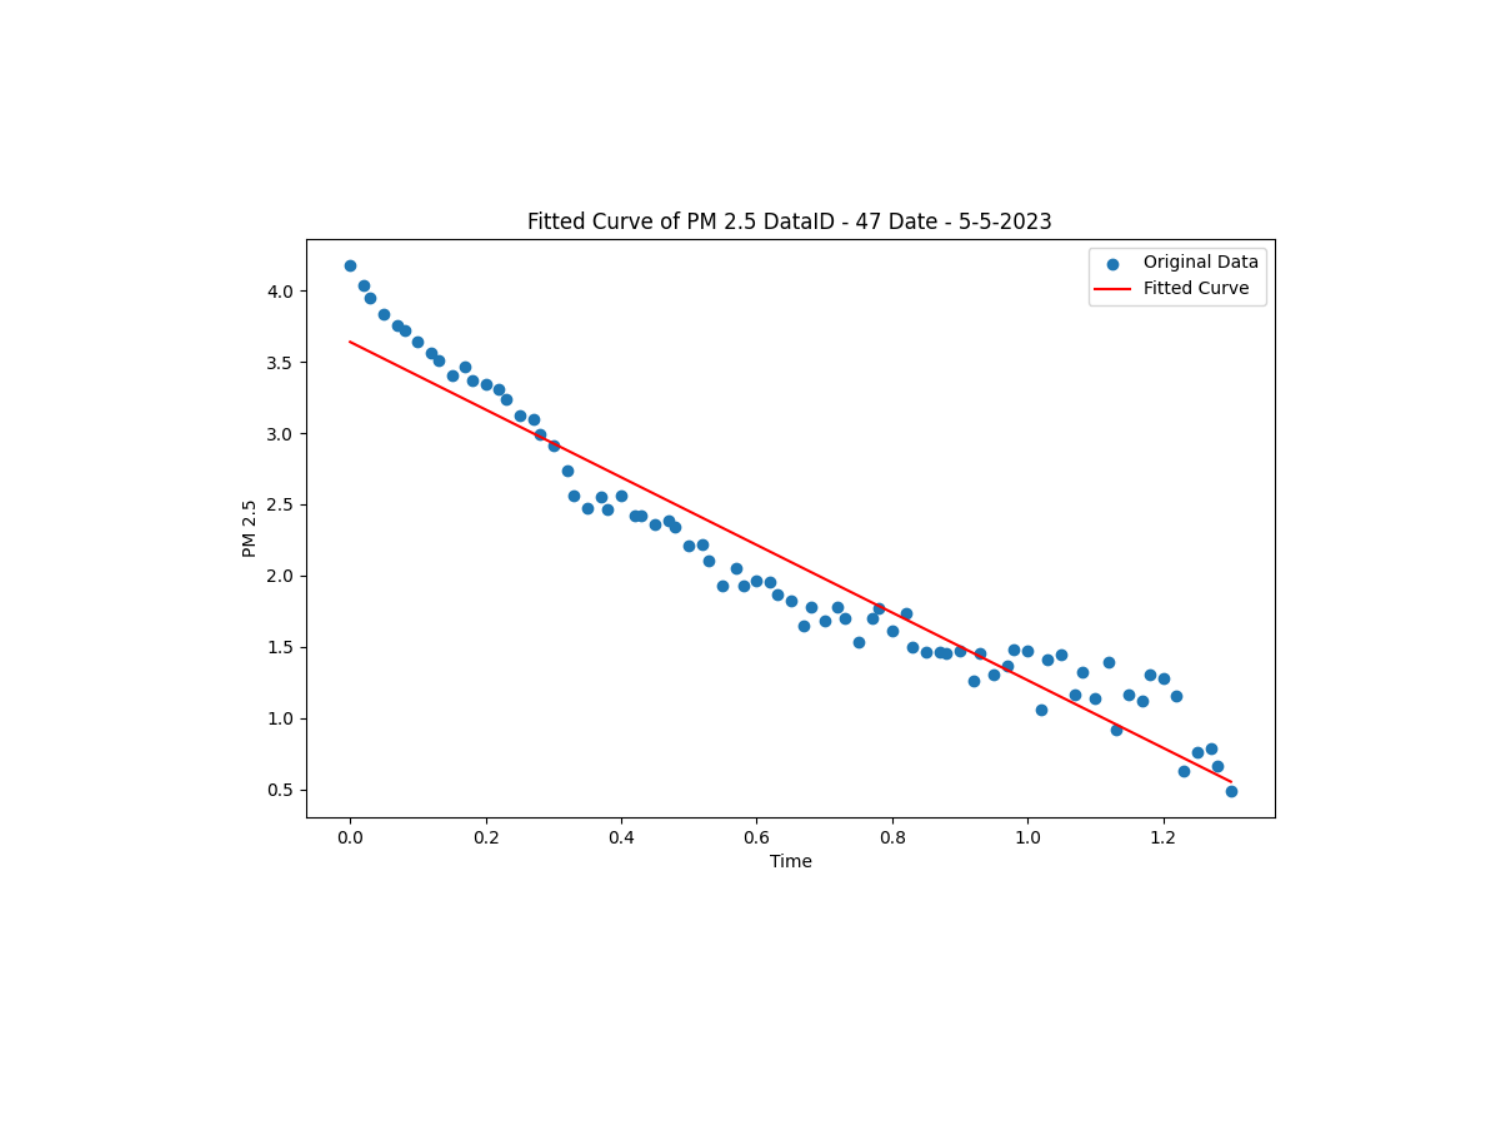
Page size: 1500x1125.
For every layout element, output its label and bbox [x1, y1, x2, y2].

picture [149, 149, 1401, 901]
